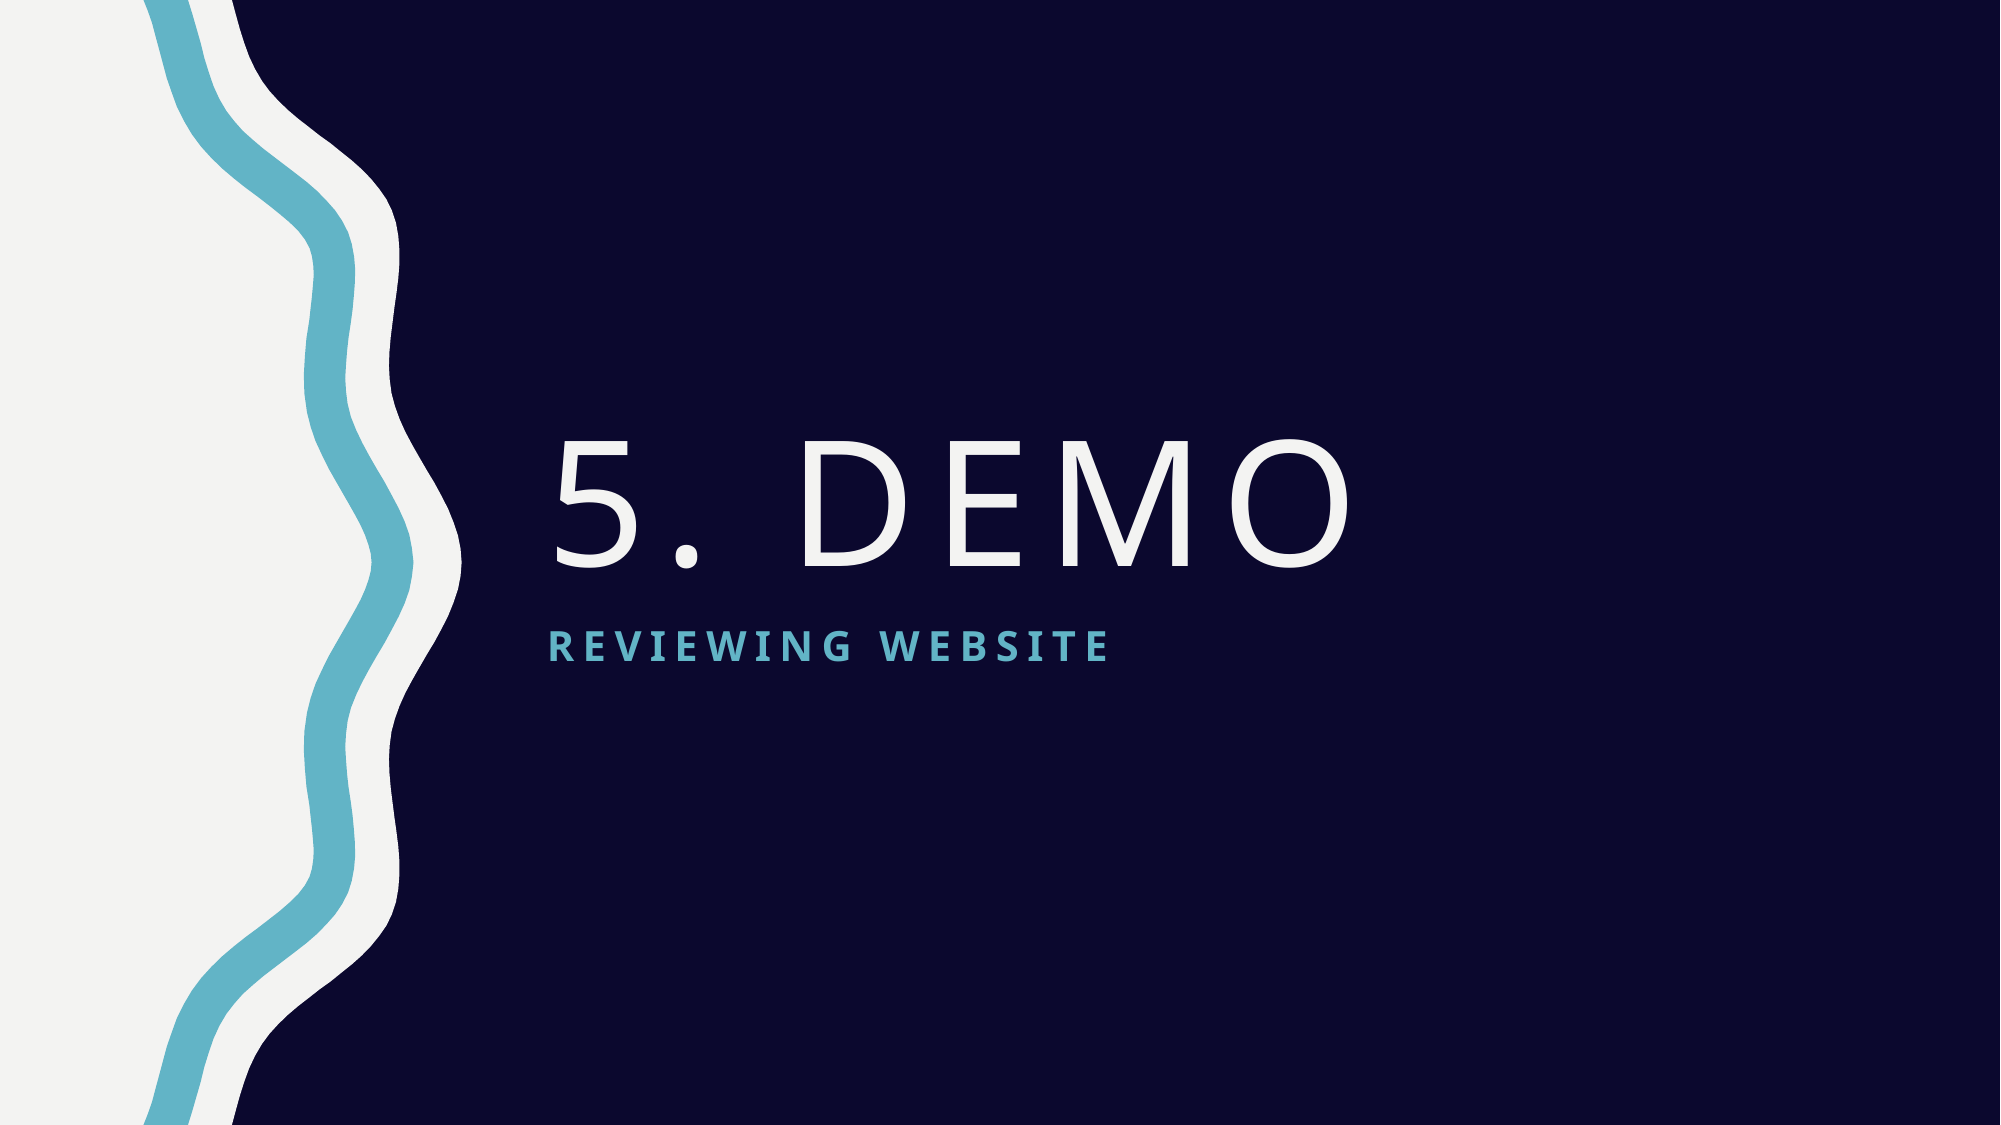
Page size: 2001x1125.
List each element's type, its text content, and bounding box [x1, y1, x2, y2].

title 5. demo [531, 371, 1875, 612]
list Reviewing website [531, 611, 1684, 768]
